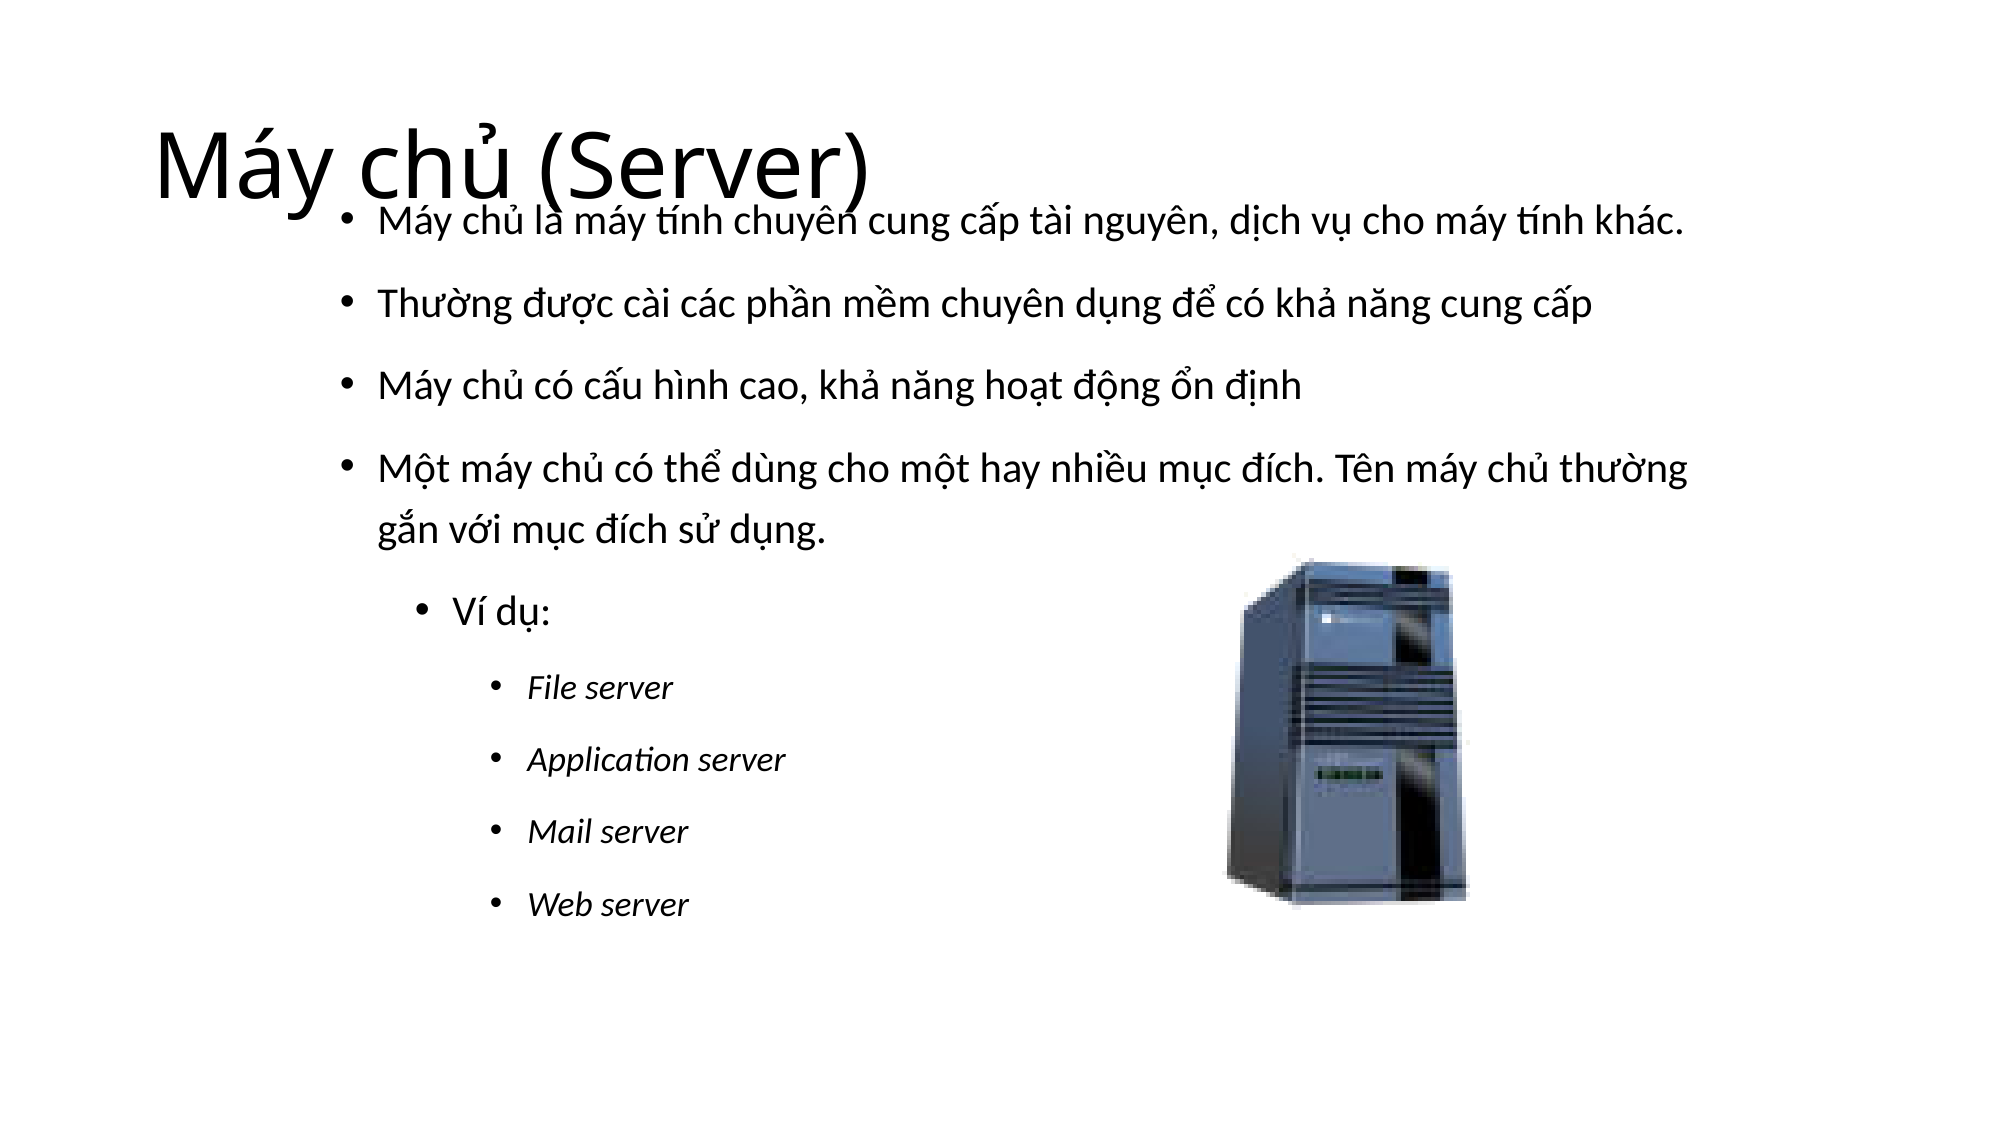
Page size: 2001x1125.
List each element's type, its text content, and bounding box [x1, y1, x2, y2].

picture [1174, 519, 1536, 945]
title Máy chủ (Server) [137, 59, 1863, 278]
list Máy chủ là máy tính chuyên cung cấp tài nguyên, dịch vụ cho máy tính khác. Thường được cài các phần mềm chuyên dụng để có khả năng cung cấp Máy chủ có cấu hình cao, khả năng hoạt động ổn định Một máy chủ có thể dùng cho một hay nhiều mục đích. Tên máy chủ thường gắn với mục đích sử dụng. Ví dụ: File server Application server Mail server Web server [324, 278, 1713, 955]
